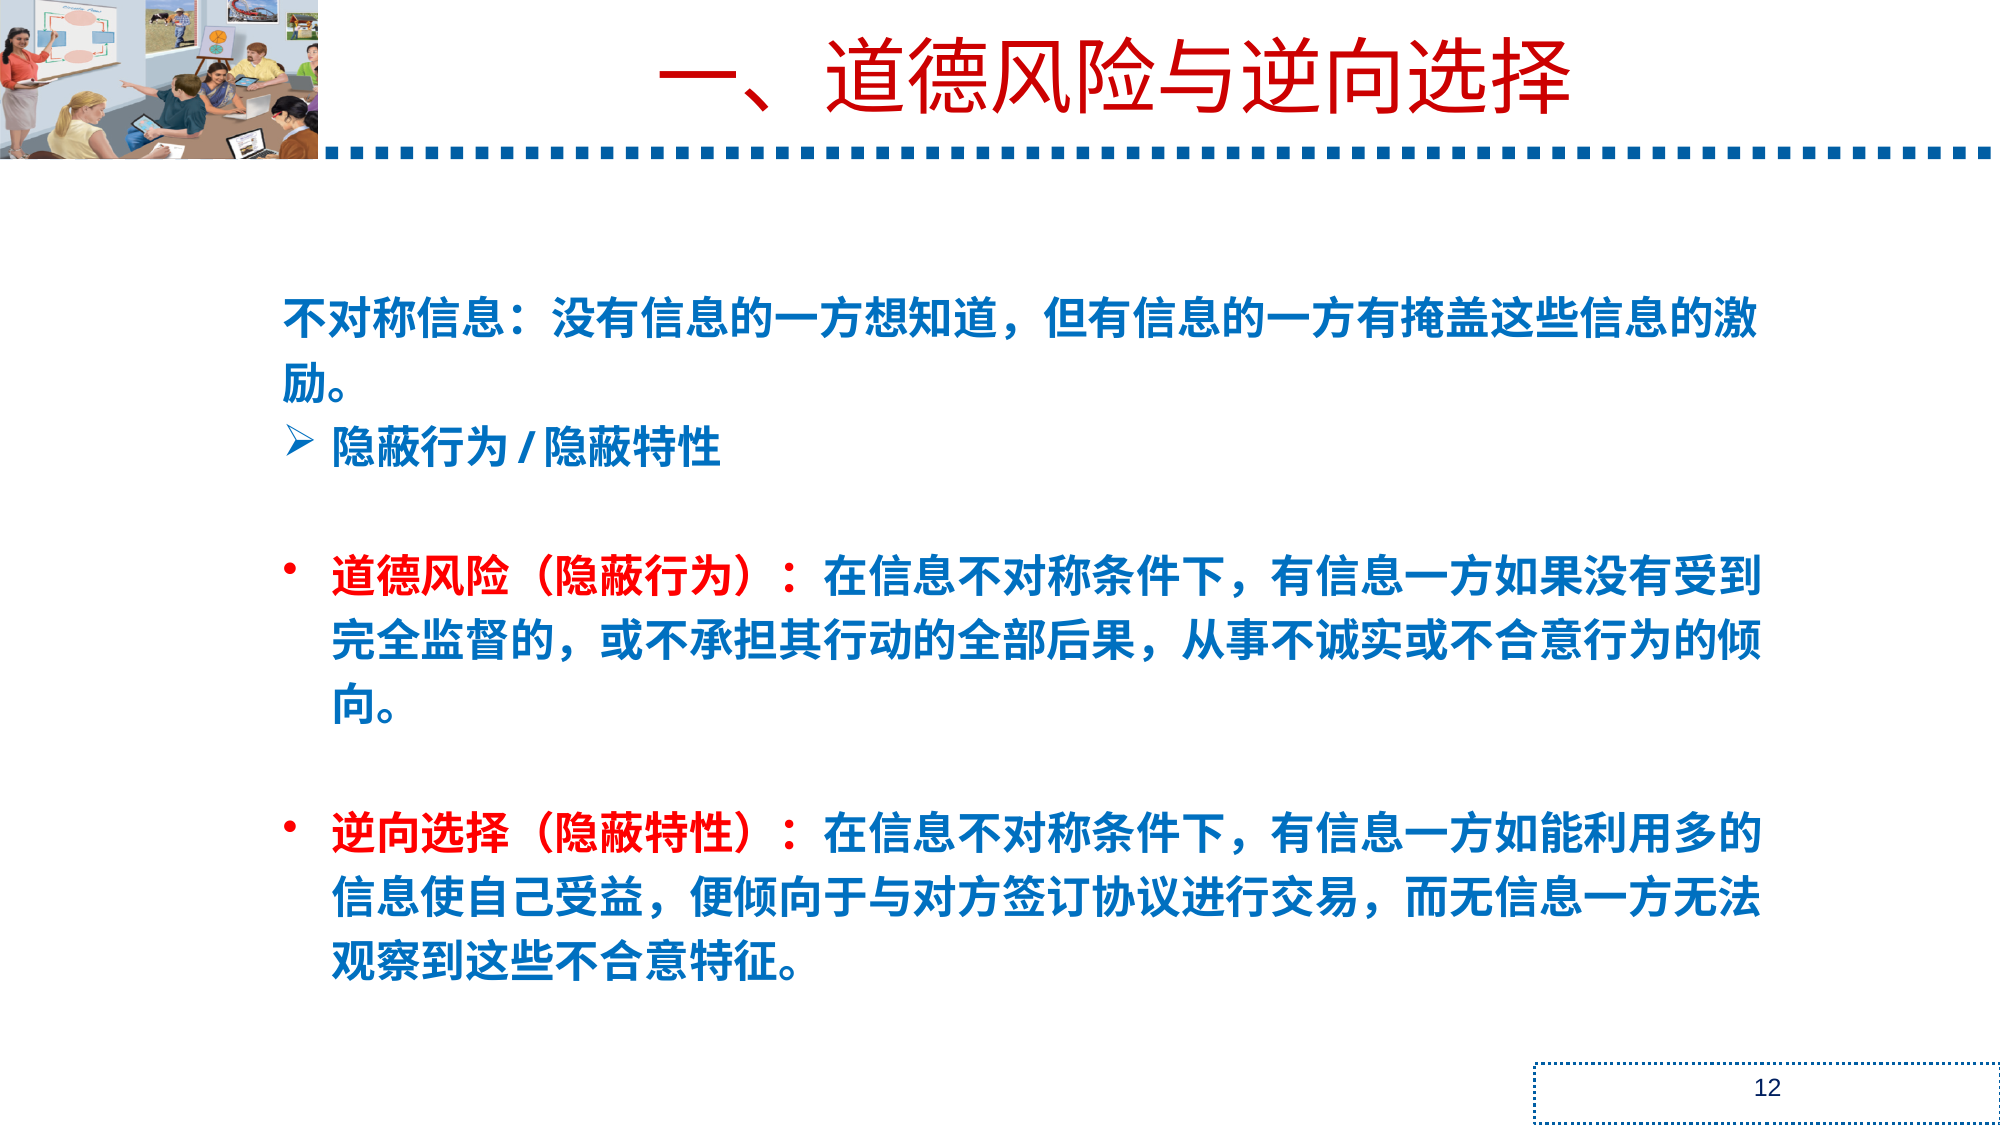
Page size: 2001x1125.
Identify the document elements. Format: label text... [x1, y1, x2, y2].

picture [0, 0, 318, 159]
text_box 一、道德风险与逆向选择 [229, 16, 2000, 158]
slide_number 12 [1533, 1062, 2000, 1125]
text_box 不对称信息：没有信息的一方想知道，但有信息的一方有掩盖这些信息的激励。 隐蔽行为/隐蔽特性 道德风险（隐蔽行为）：在信息不对称条件下，有信息一方如果没有受到完全监督的，或不承担其行动的全部后果，从事不诚实或不合意行为的倾向。 逆向选择（隐蔽特性）：在信息不对称条件下，有信息一方如能利用多的信息使自己受益，便倾向于与对方签订协议进行交易，而无信息一方无法观察到这些不合意特征。 [267, 218, 1809, 1002]
